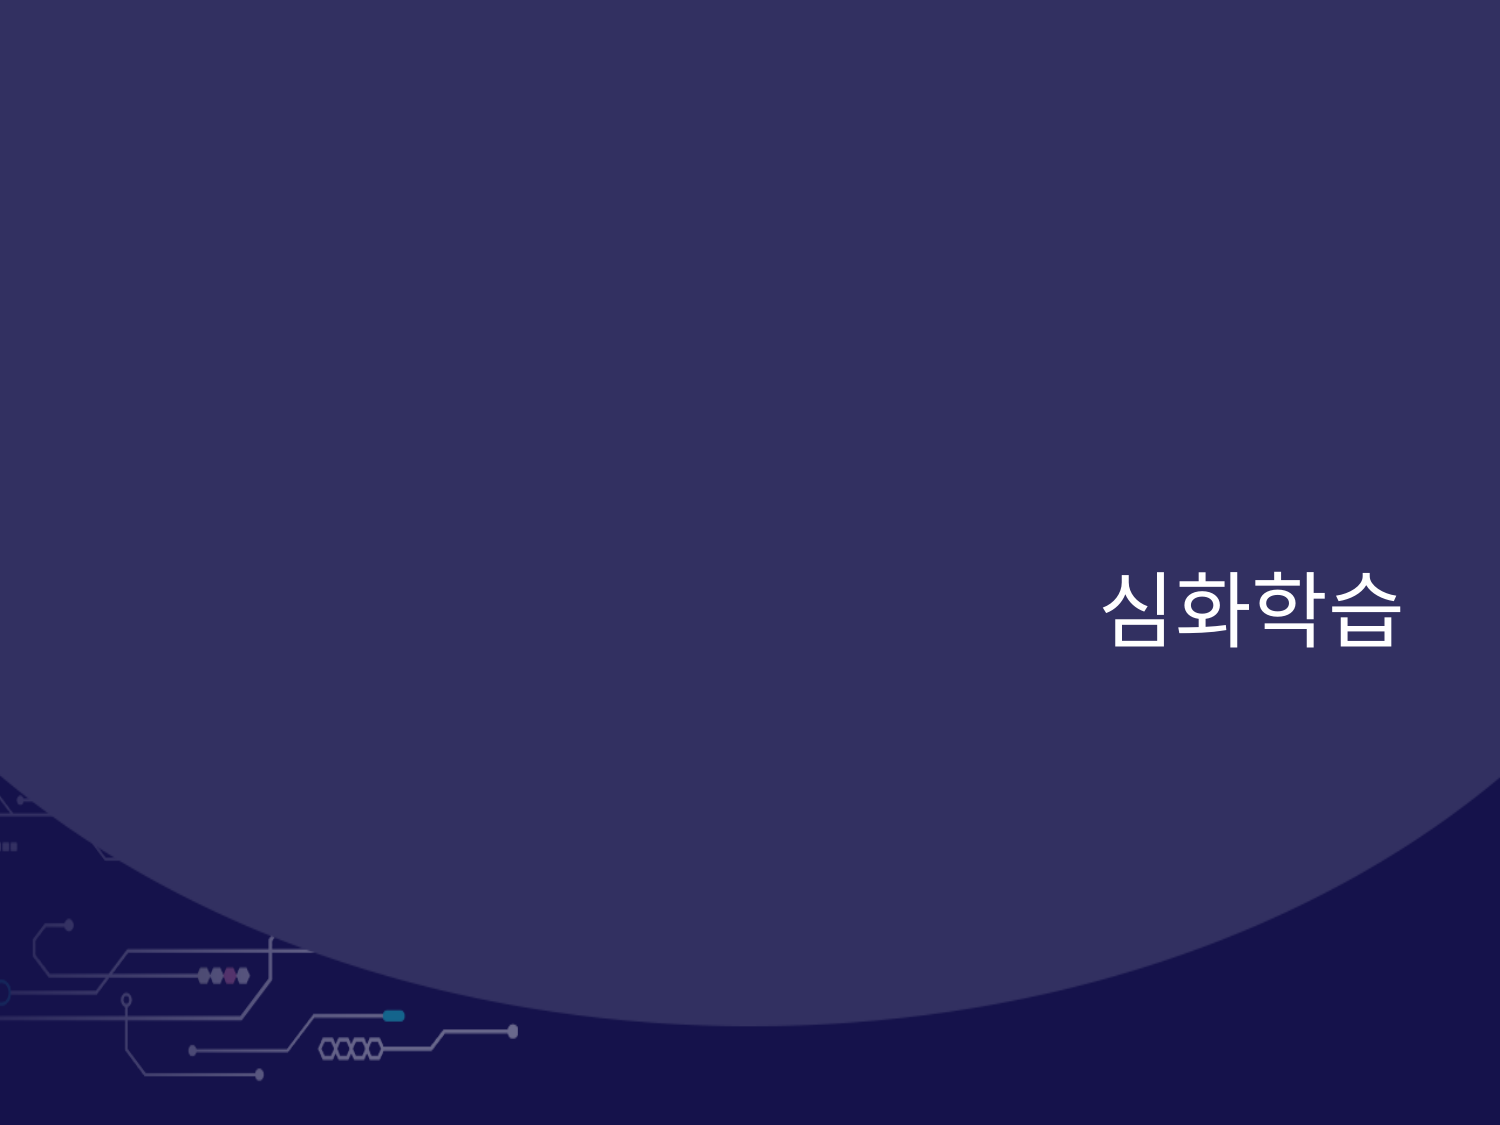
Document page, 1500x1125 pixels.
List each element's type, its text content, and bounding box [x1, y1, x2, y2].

picture [0, 0, 1500, 1125]
text_box 심화학습 [1083, 550, 1420, 666]
